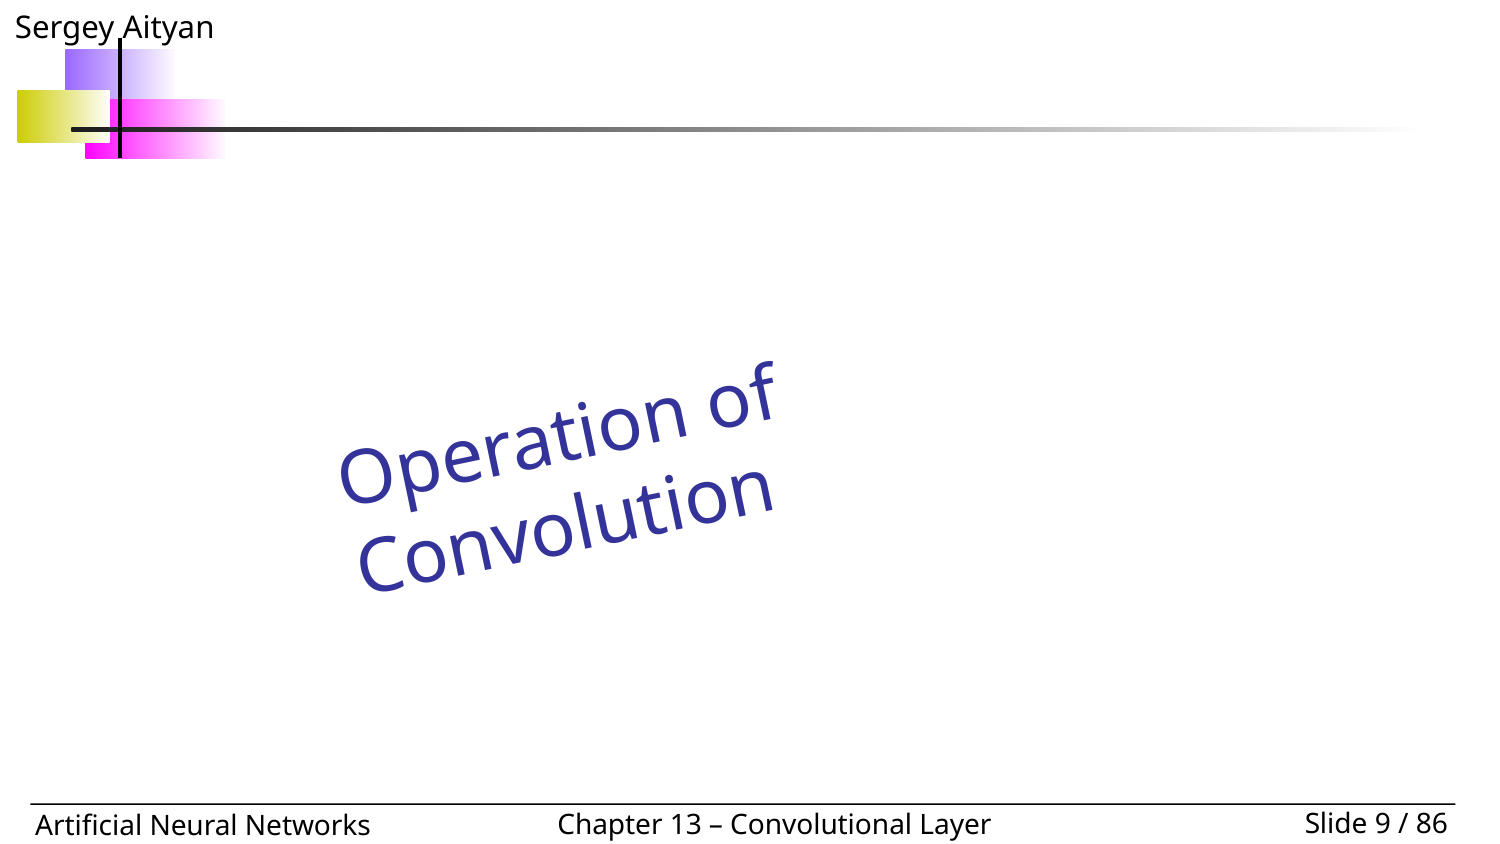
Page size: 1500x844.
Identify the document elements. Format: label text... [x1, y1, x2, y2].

text_box Operation of Convolution [312, 245, 1239, 622]
